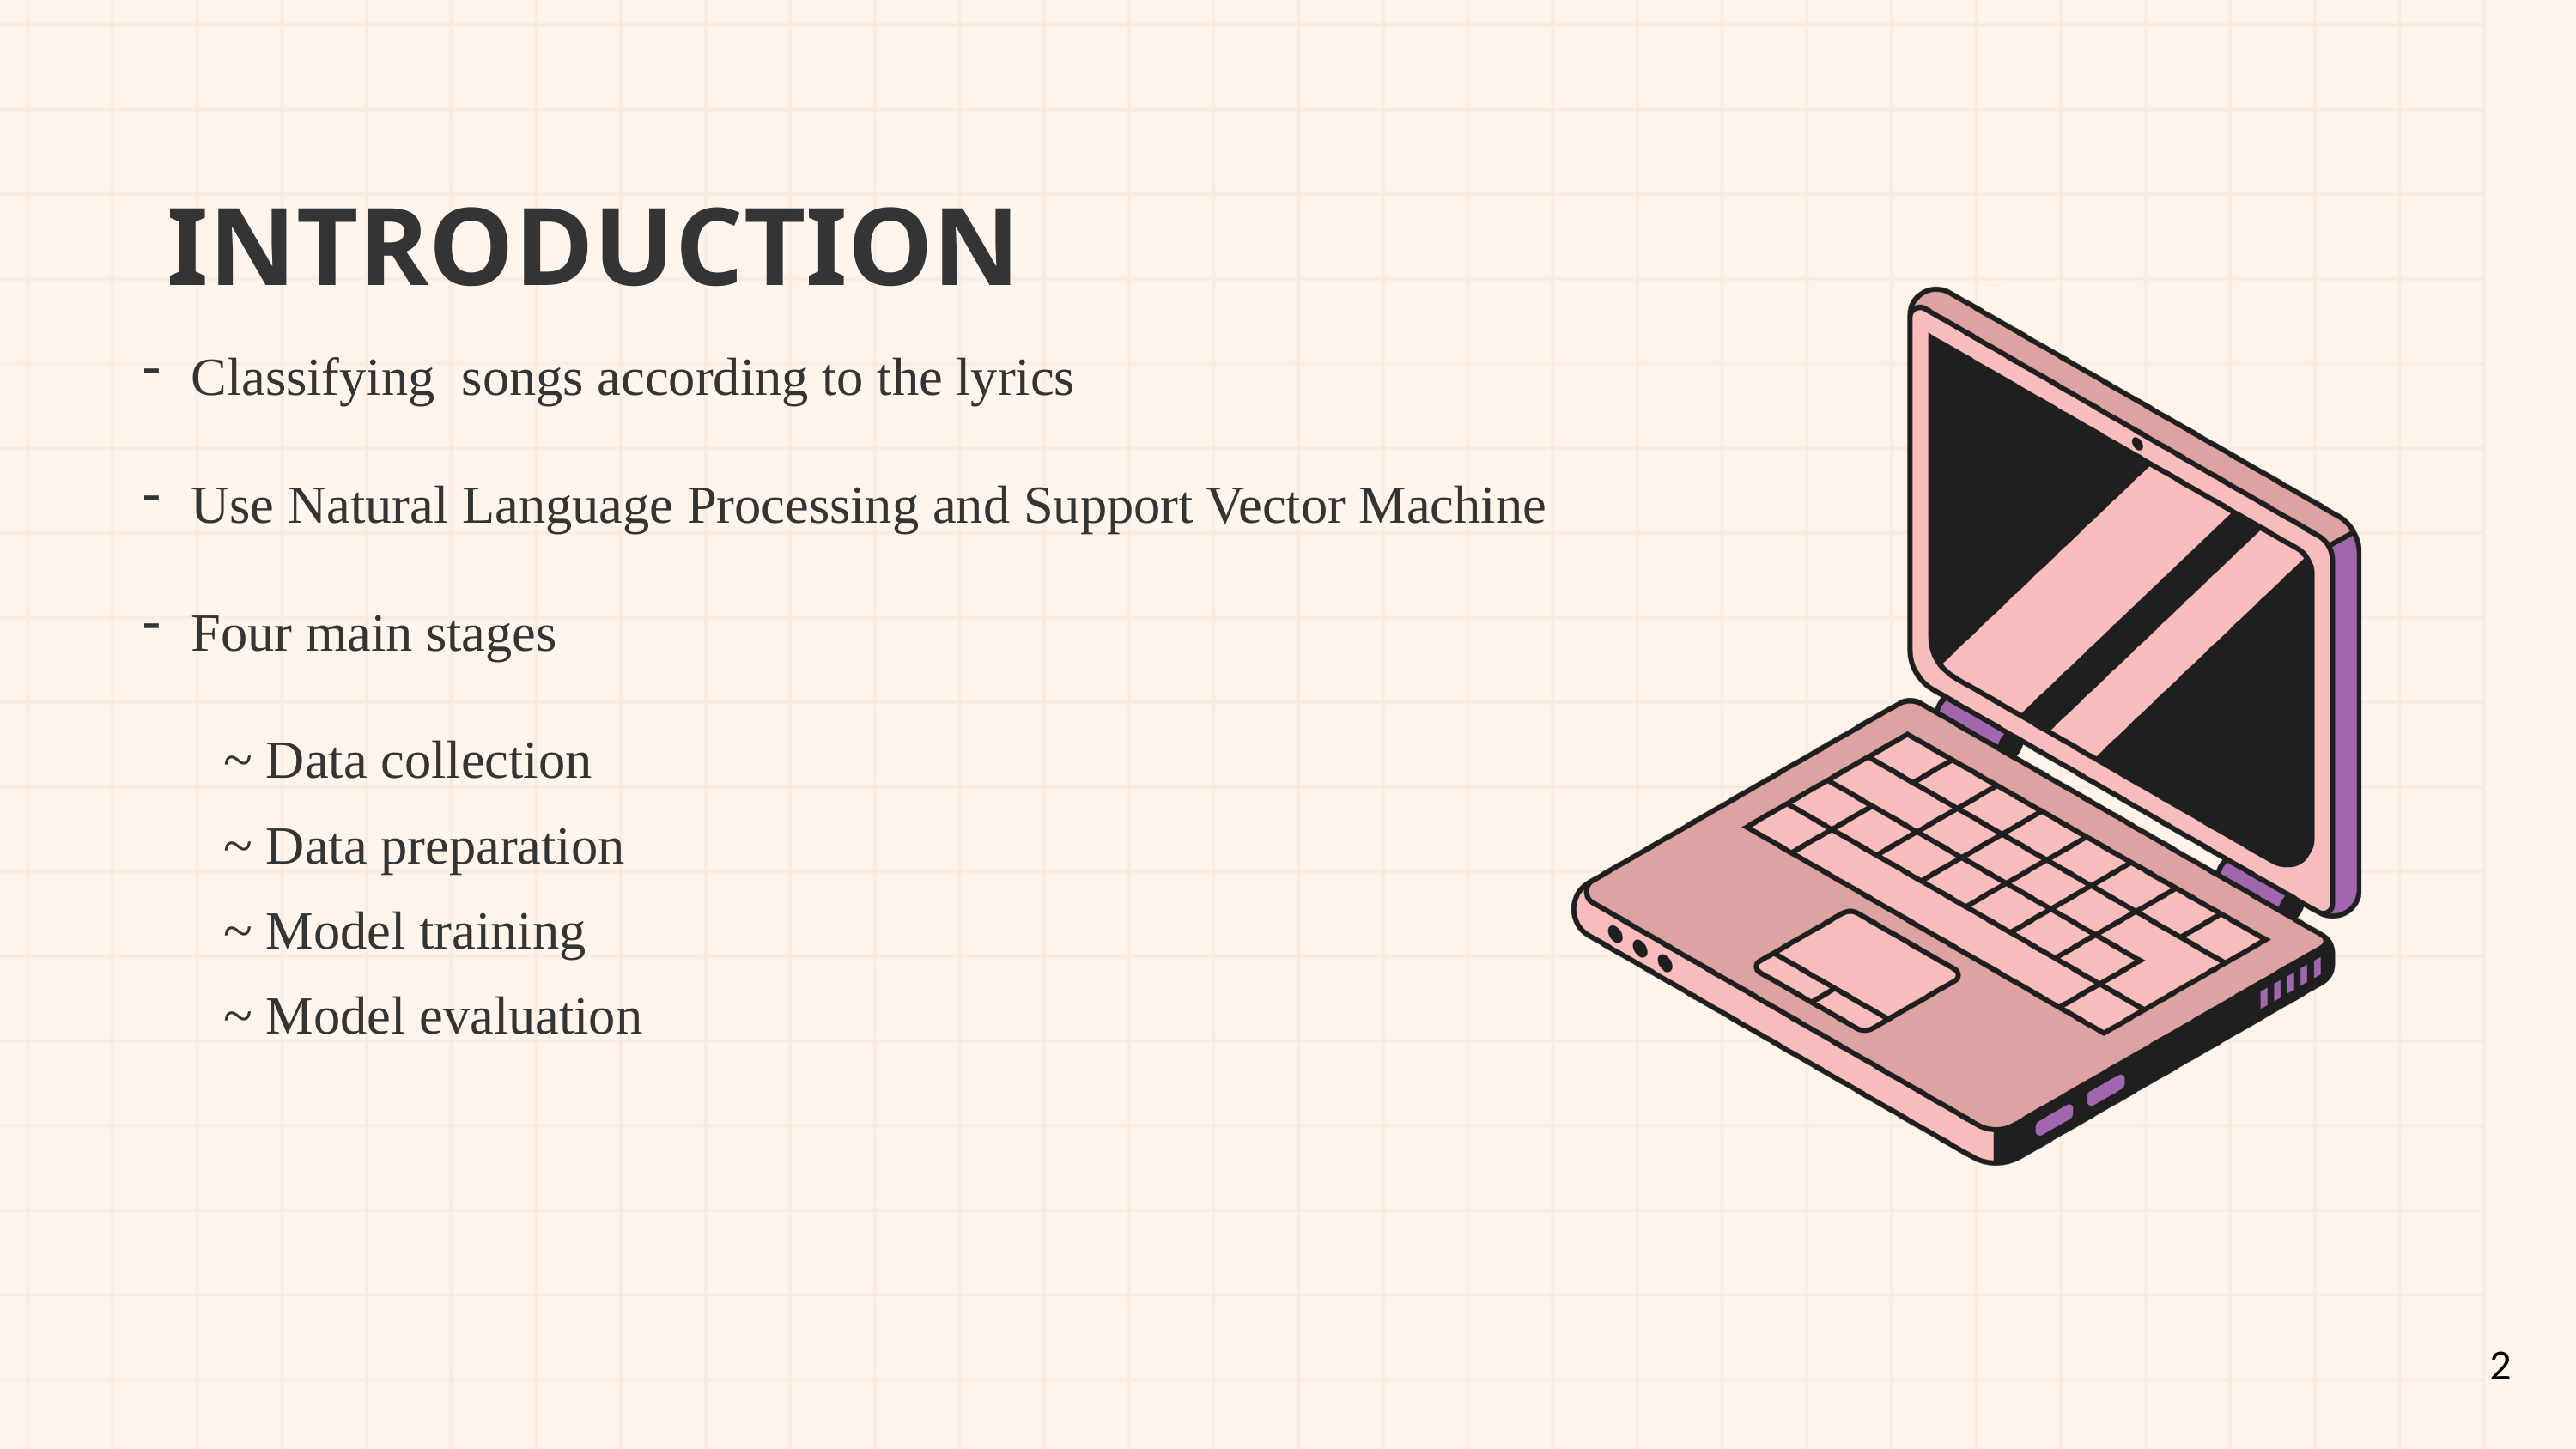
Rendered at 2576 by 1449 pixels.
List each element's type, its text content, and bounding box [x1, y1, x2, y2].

text_box Classifying songs according to the lyrics Use Natural Language Processing and Support Vector Machine Four main stages ~ Data collection ~ Data preparation ~ Model training ~ Model evaluation [143, 363, 1832, 1046]
text_box 2 [2455, 1323, 2576, 1448]
text_box [0, 0, 2486, 1449]
text_box INTRODUCTION [167, 156, 1163, 307]
text_box [1571, 285, 2362, 1166]
